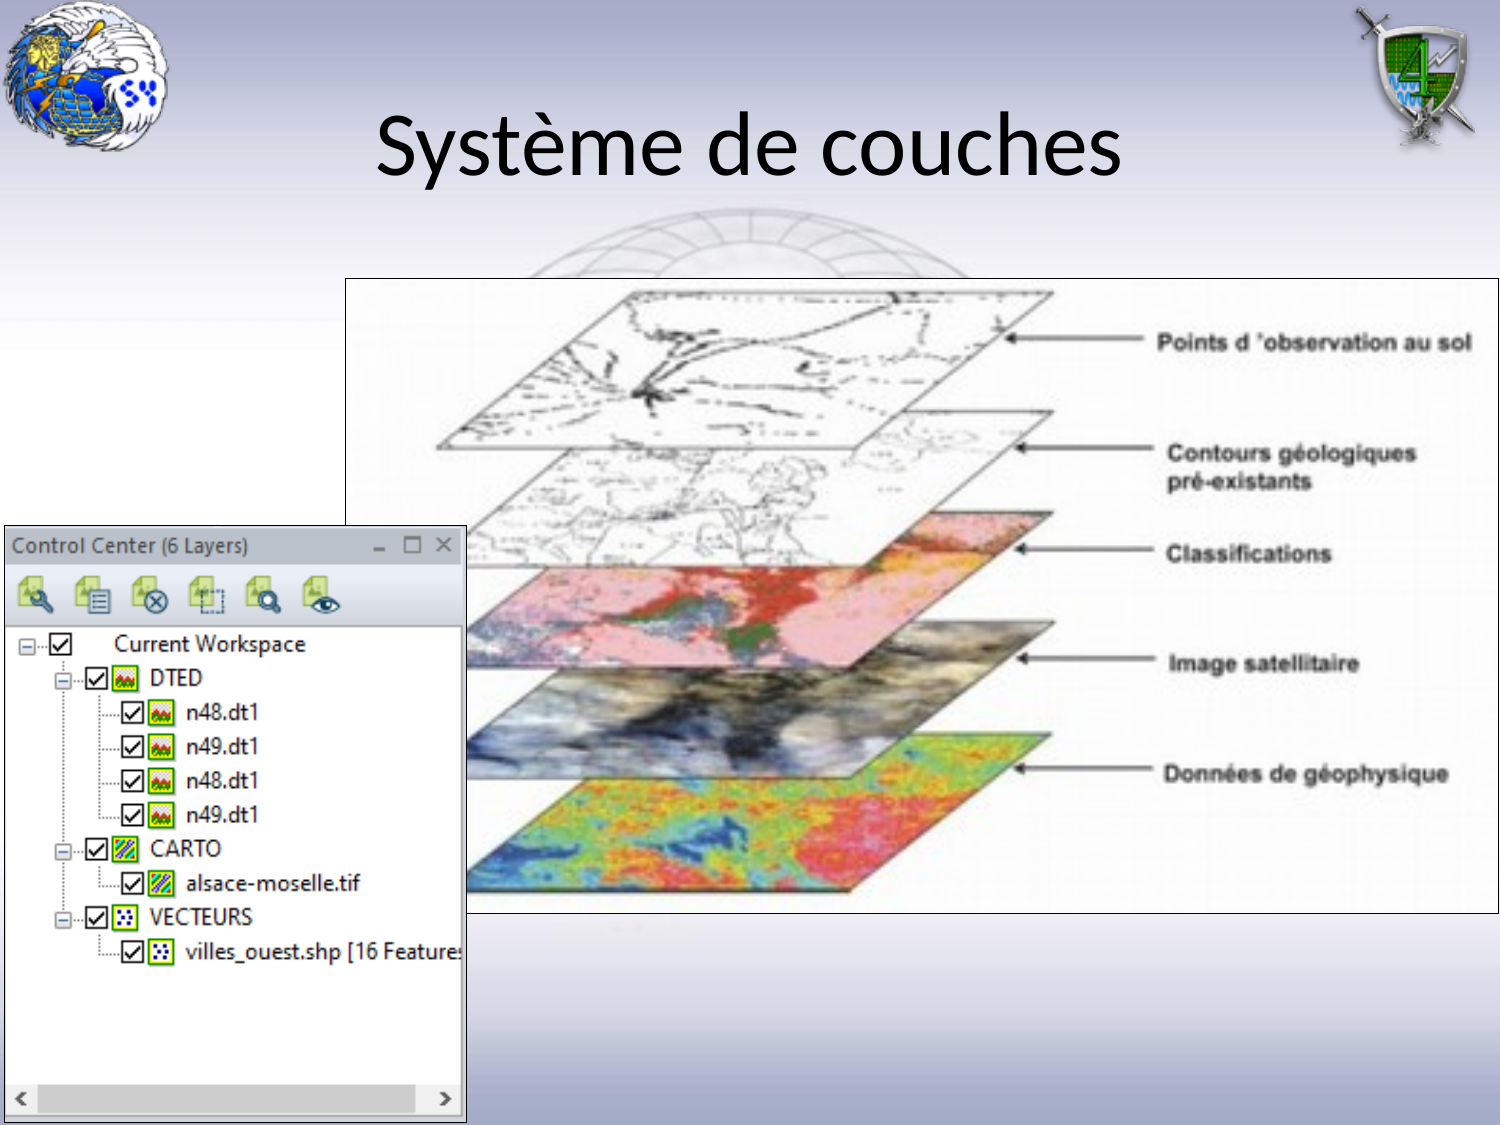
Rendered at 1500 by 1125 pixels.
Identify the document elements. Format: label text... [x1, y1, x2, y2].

picture [0, 0, 1500, 1125]
title Système de couches [75, 45, 1425, 233]
